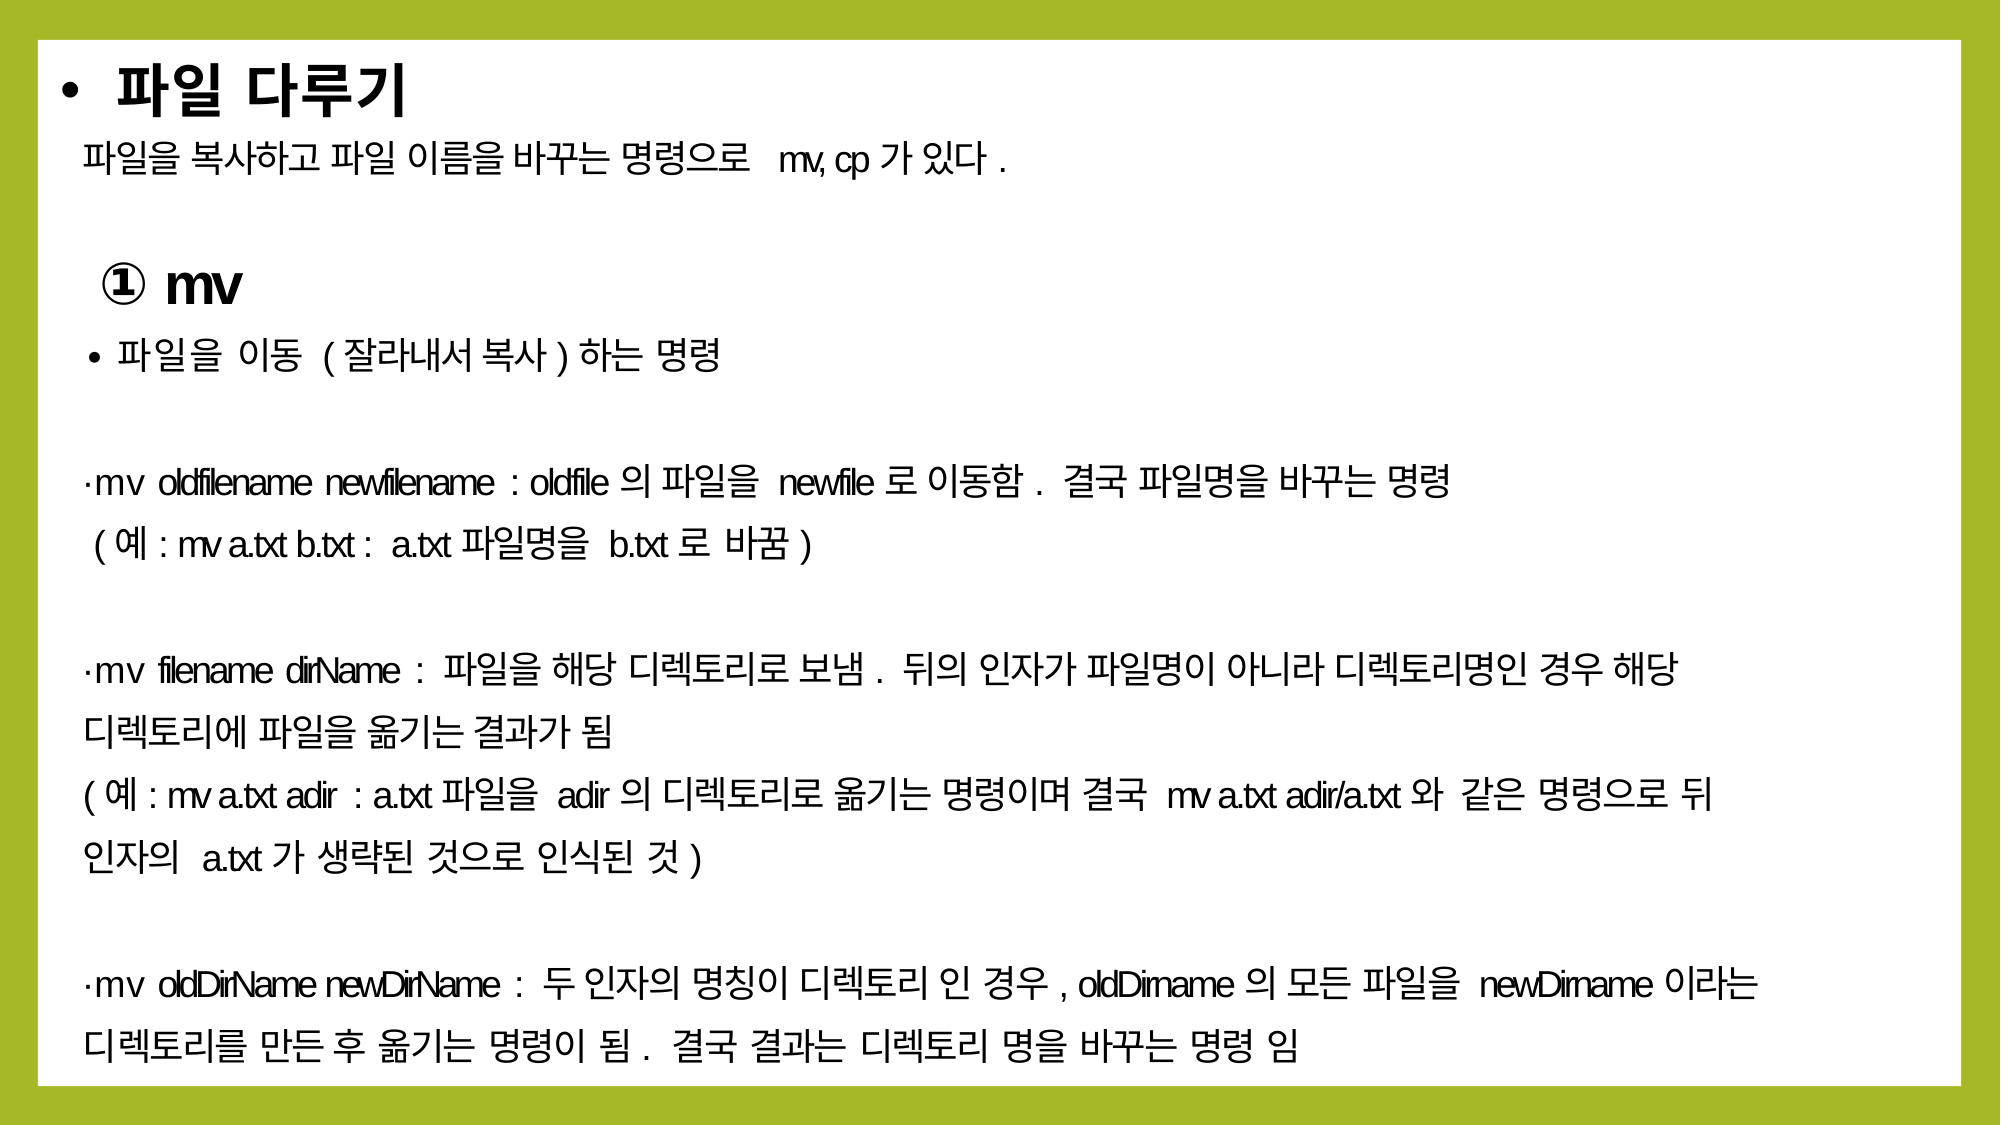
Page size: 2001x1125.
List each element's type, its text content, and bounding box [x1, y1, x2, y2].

text_box 파일 다루기 파일을 복사하고 파일 이름을 바꾸는 명령으로 mv, cp가 있다. ① mv ∙파일을 이동 (잘라내서 복사)하는 명령 ∙mv oldfilename newfilename : oldfile의 파일을 newfile로 이동함. 결국 파일명을 바꾸는 명령 (예: mv a.txt b.txt : a.txt파일명을 b.txt로 바꿈) ∙mv filename dirName : 파일을 해당 디렉토리로 보냄. 뒤의 인자가 파일명이 아니라 디렉토리명인 경우 해당 디렉토리에 파일을 옮기는 결과가 됨 (예: mv a.txt adir : a.txt파일을 adir의 디렉토리로 옮기는 명령이며 결국 mv a.txt adir/a.txt와 같은 명령으로 뒤 인자의 a.txt가 생략된 것으로 인식된 것) ∙mv oldDirName newDirName : 두 인자의 명칭이 디렉토리 인 경우, oldDirname의 모든 파일을 newDirname이라는 디렉토리를 만든 후 옮기는 명령이 됨. 결국 결과는 디렉토리 명을 바꾸는 명령 임 [43, 46, 1957, 1125]
